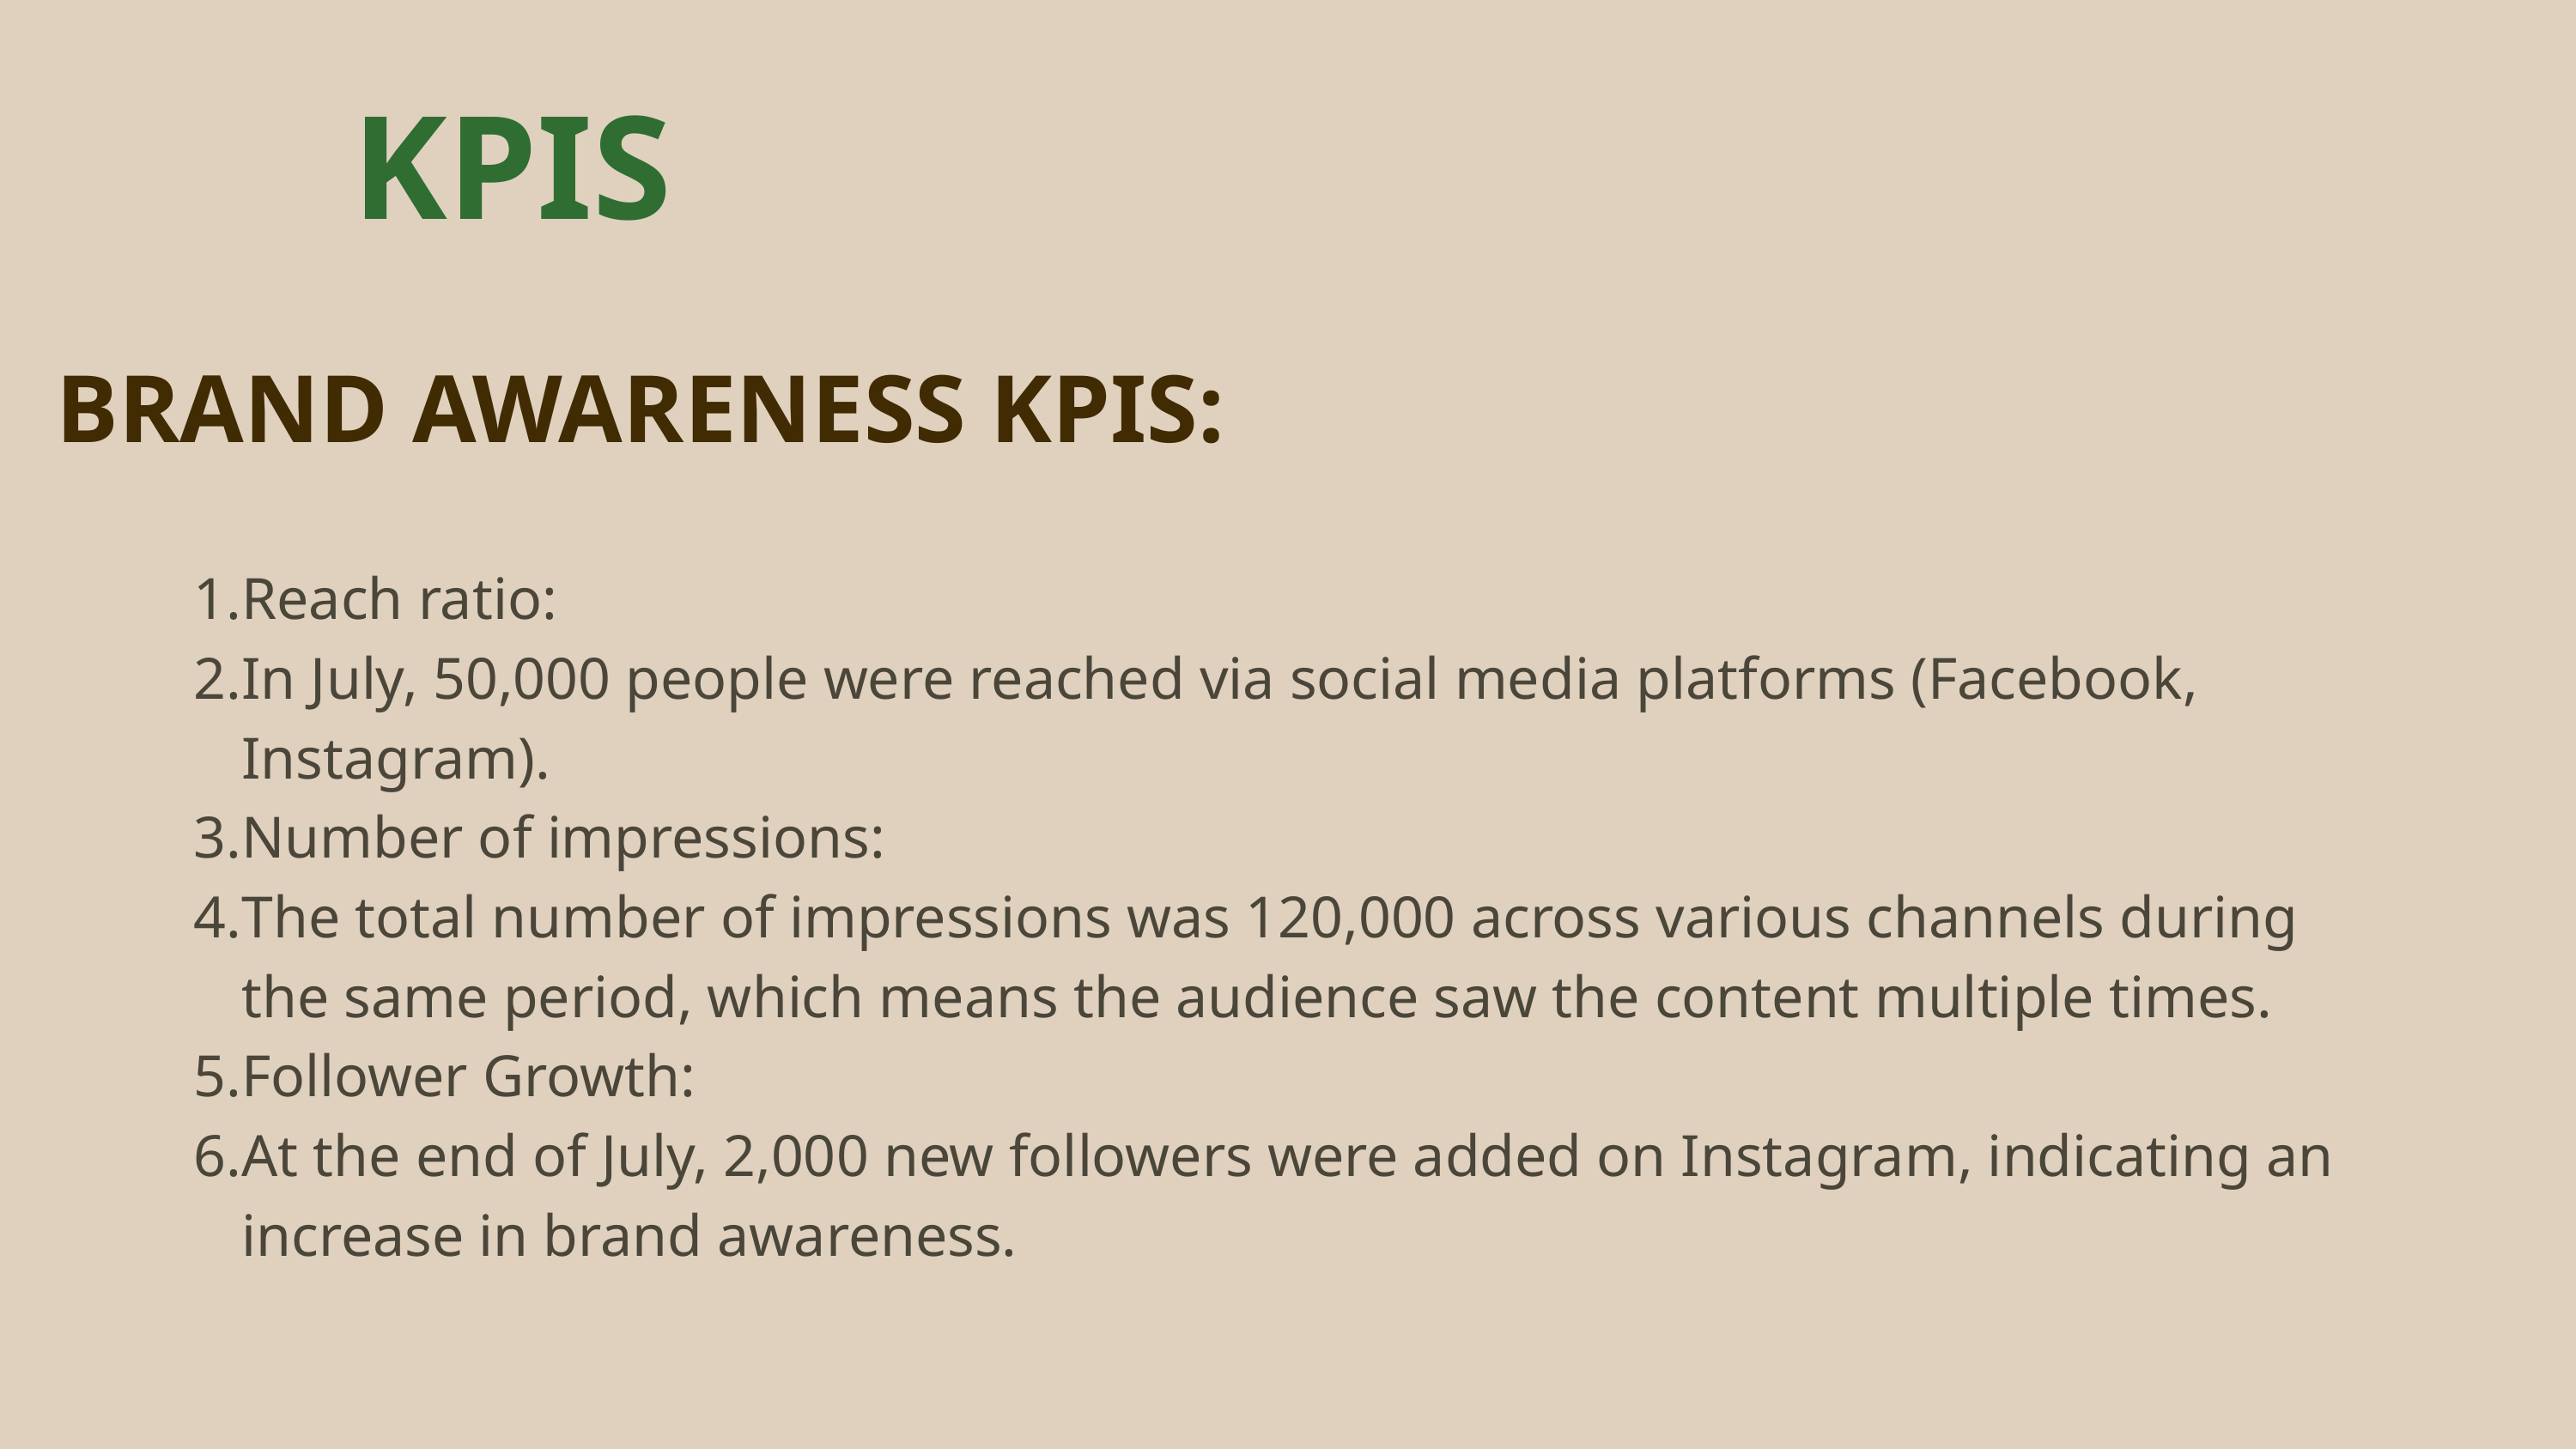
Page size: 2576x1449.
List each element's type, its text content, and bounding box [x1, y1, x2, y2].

text_box BRAND AWARENESS KPIS: [0, 367, 1634, 461]
text_box KPIS [20, 104, 1005, 248]
text_box Reach ratio: In July, 50,000 people were reached via social media platforms (Facebook, Instagram). Number of impressions: The total number of impressions was 120,000 across various channels during the same period, which means the audience saw the content multiple times. Follower Growth: At the end of July, 2,000 new followers were added on Instagram, indicating an increase in brand awareness. [144, 551, 2360, 1268]
